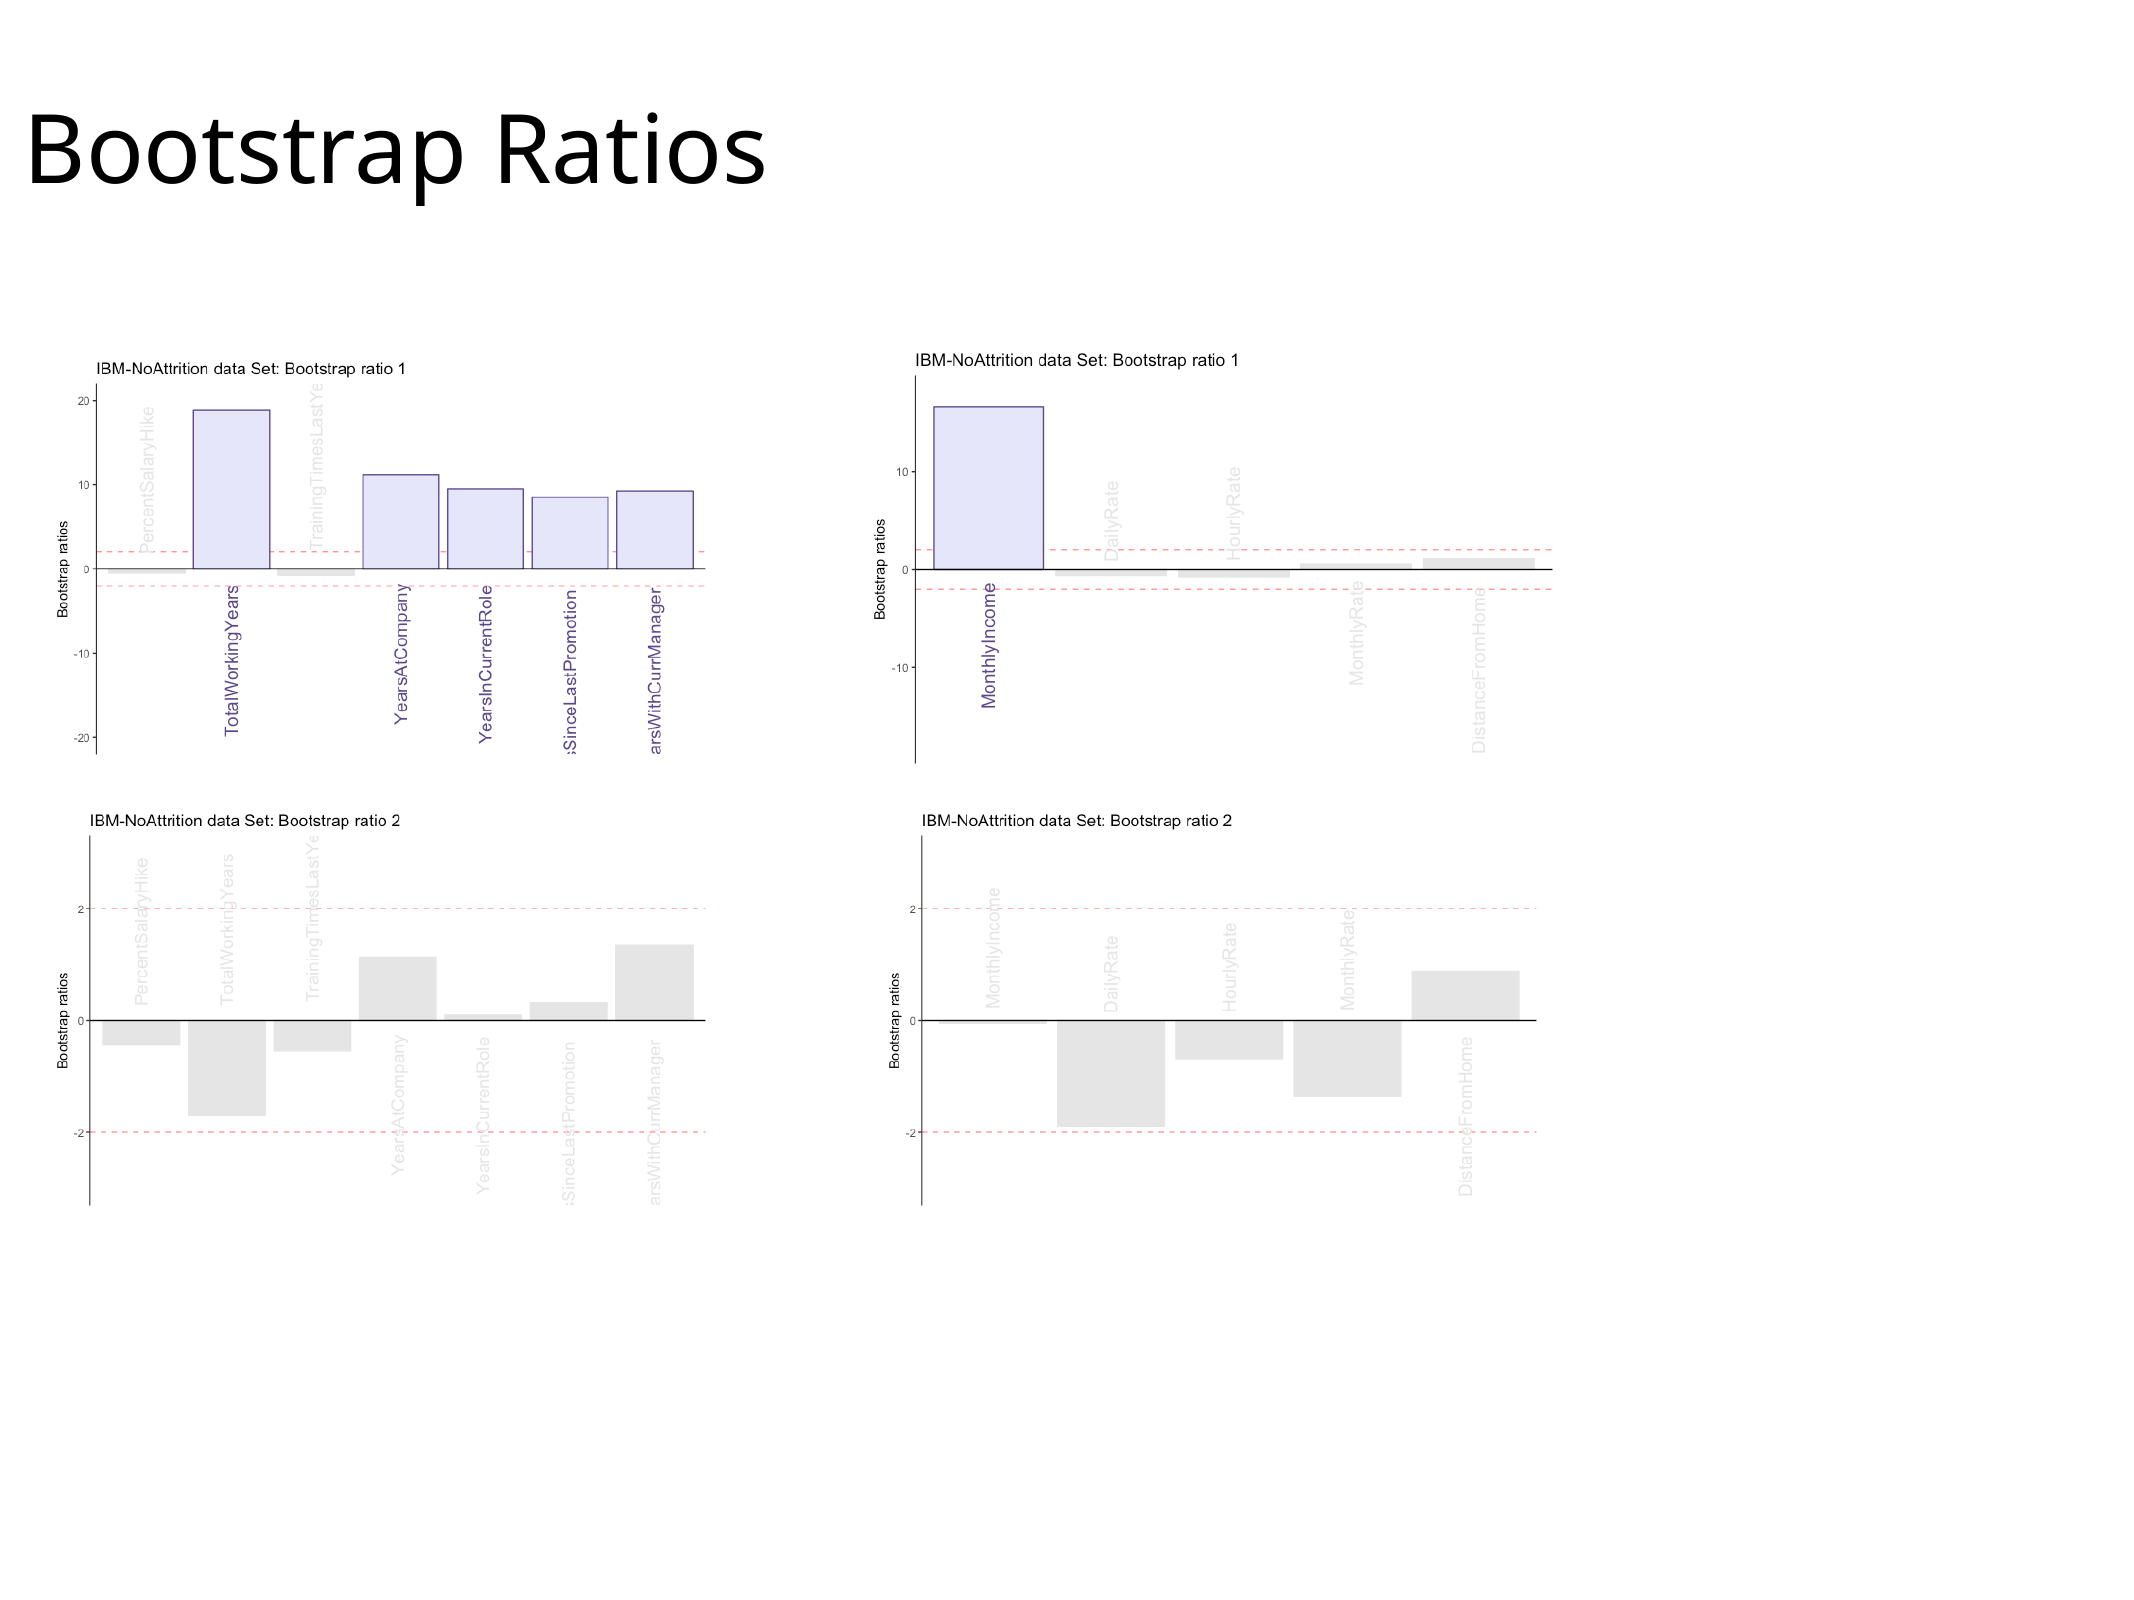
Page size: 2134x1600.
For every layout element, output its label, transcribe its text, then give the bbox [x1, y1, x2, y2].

title Bootstrap Ratios [23, 0, 1865, 312]
picture [882, 807, 1544, 1216]
picture [50, 807, 712, 1216]
picture [50, 355, 712, 764]
picture [866, 345, 1559, 773]
